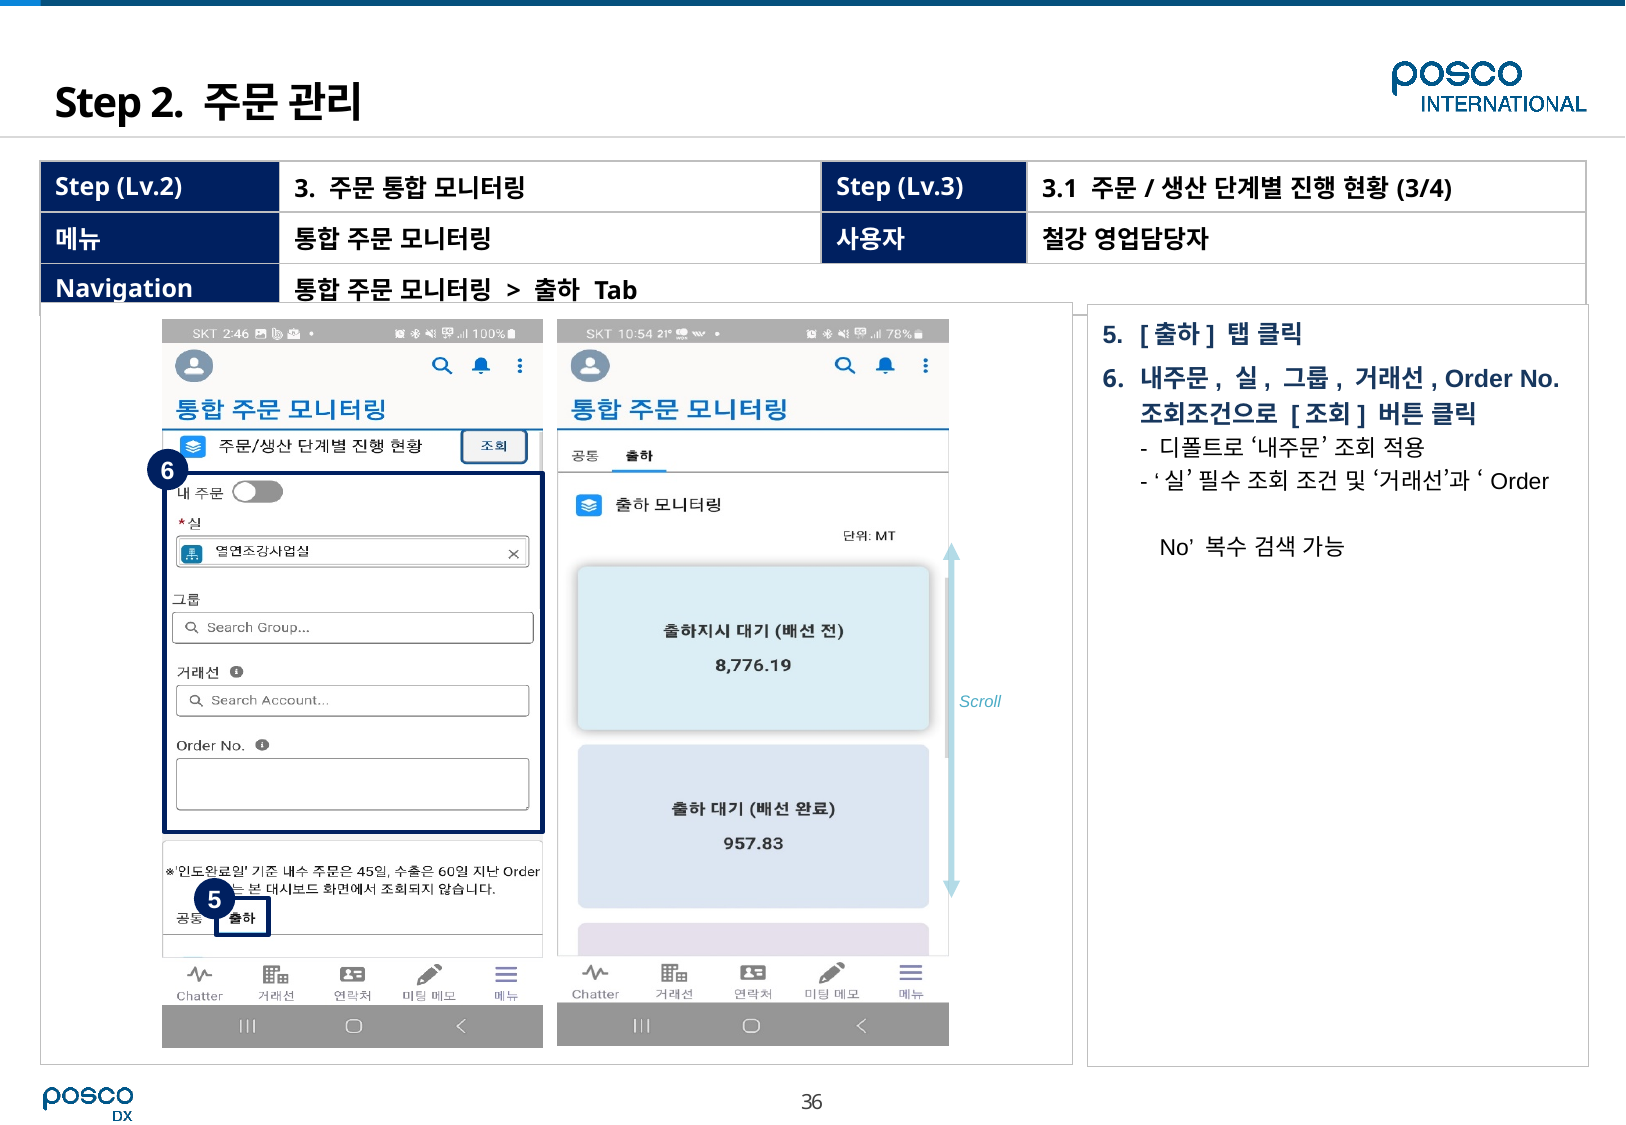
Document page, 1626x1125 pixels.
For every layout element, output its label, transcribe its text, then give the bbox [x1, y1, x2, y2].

table_cell 통합 주문 모니터링 > 출하 Tab [280, 264, 1585, 314]
picture [0, 0, 41, 6]
text_box 6 [147, 449, 162, 490]
picture [557, 319, 949, 1046]
text_box Step 2. 주문 관리 [39, 68, 685, 115]
text_box [출하] 탭 클릭 내주문, 실, 그룹, 거래선, Order No. 조회조건으로 [조회] 버튼 클릭 - 디폴트로 ‘내주문’ 조회 적용 - ‘실’ 필수 조회 조건 및 ‘거래선’과 ‘Order No’ 복수 검색 가능 [1087, 304, 1589, 1067]
table_cell Navigation [41, 264, 279, 302]
table_cell 통합 주문 모니터링 [280, 213, 820, 263]
table_cell 사용자 [822, 213, 1026, 263]
picture [1391, 59, 1587, 113]
table_cell 메뉴 [41, 213, 279, 263]
table_header Step (Lv.2) [41, 162, 279, 211]
table_header 3. 주문 통합 모니터링 [280, 162, 820, 211]
text_box Scroll [952, 683, 1042, 719]
table_cell 철강 영업담당자 [1028, 213, 1585, 263]
text_box [40, 302, 1073, 1065]
table_header 3.1 주문/생산 단계별 진행 현황(3/4) [1028, 162, 1585, 211]
picture [162, 319, 543, 1049]
picture [43, 1087, 133, 1121]
table_header Step (Lv.3) [822, 162, 1026, 211]
